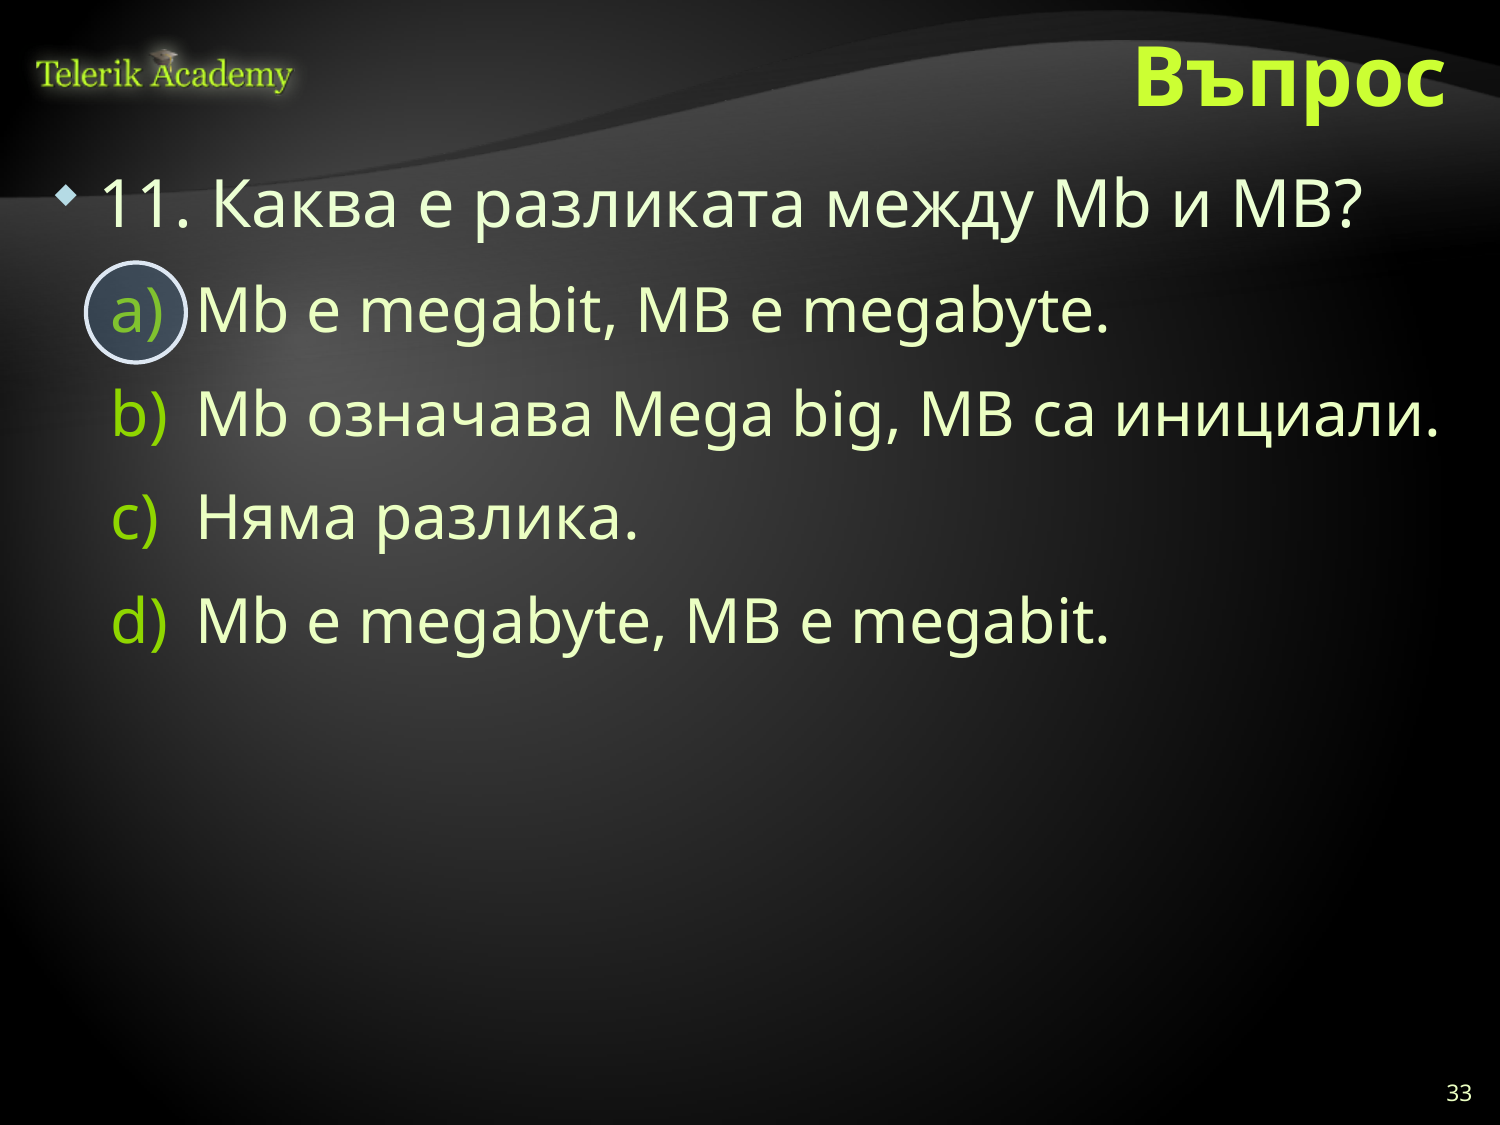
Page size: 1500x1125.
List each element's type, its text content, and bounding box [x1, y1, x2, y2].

list 11. Каква е разликата между Mb и MB? Mb е megabit, MB е megabyte. Mb означава Mega big, MB са инициали. Няма разлика. Mb е megabyte, MB е megabit. [37, 149, 1463, 1075]
picture [0, 0, 1500, 1125]
title Въпрос [300, 12, 1463, 149]
slide_number 33 [1412, 1074, 1488, 1113]
text_box [83, 260, 189, 365]
